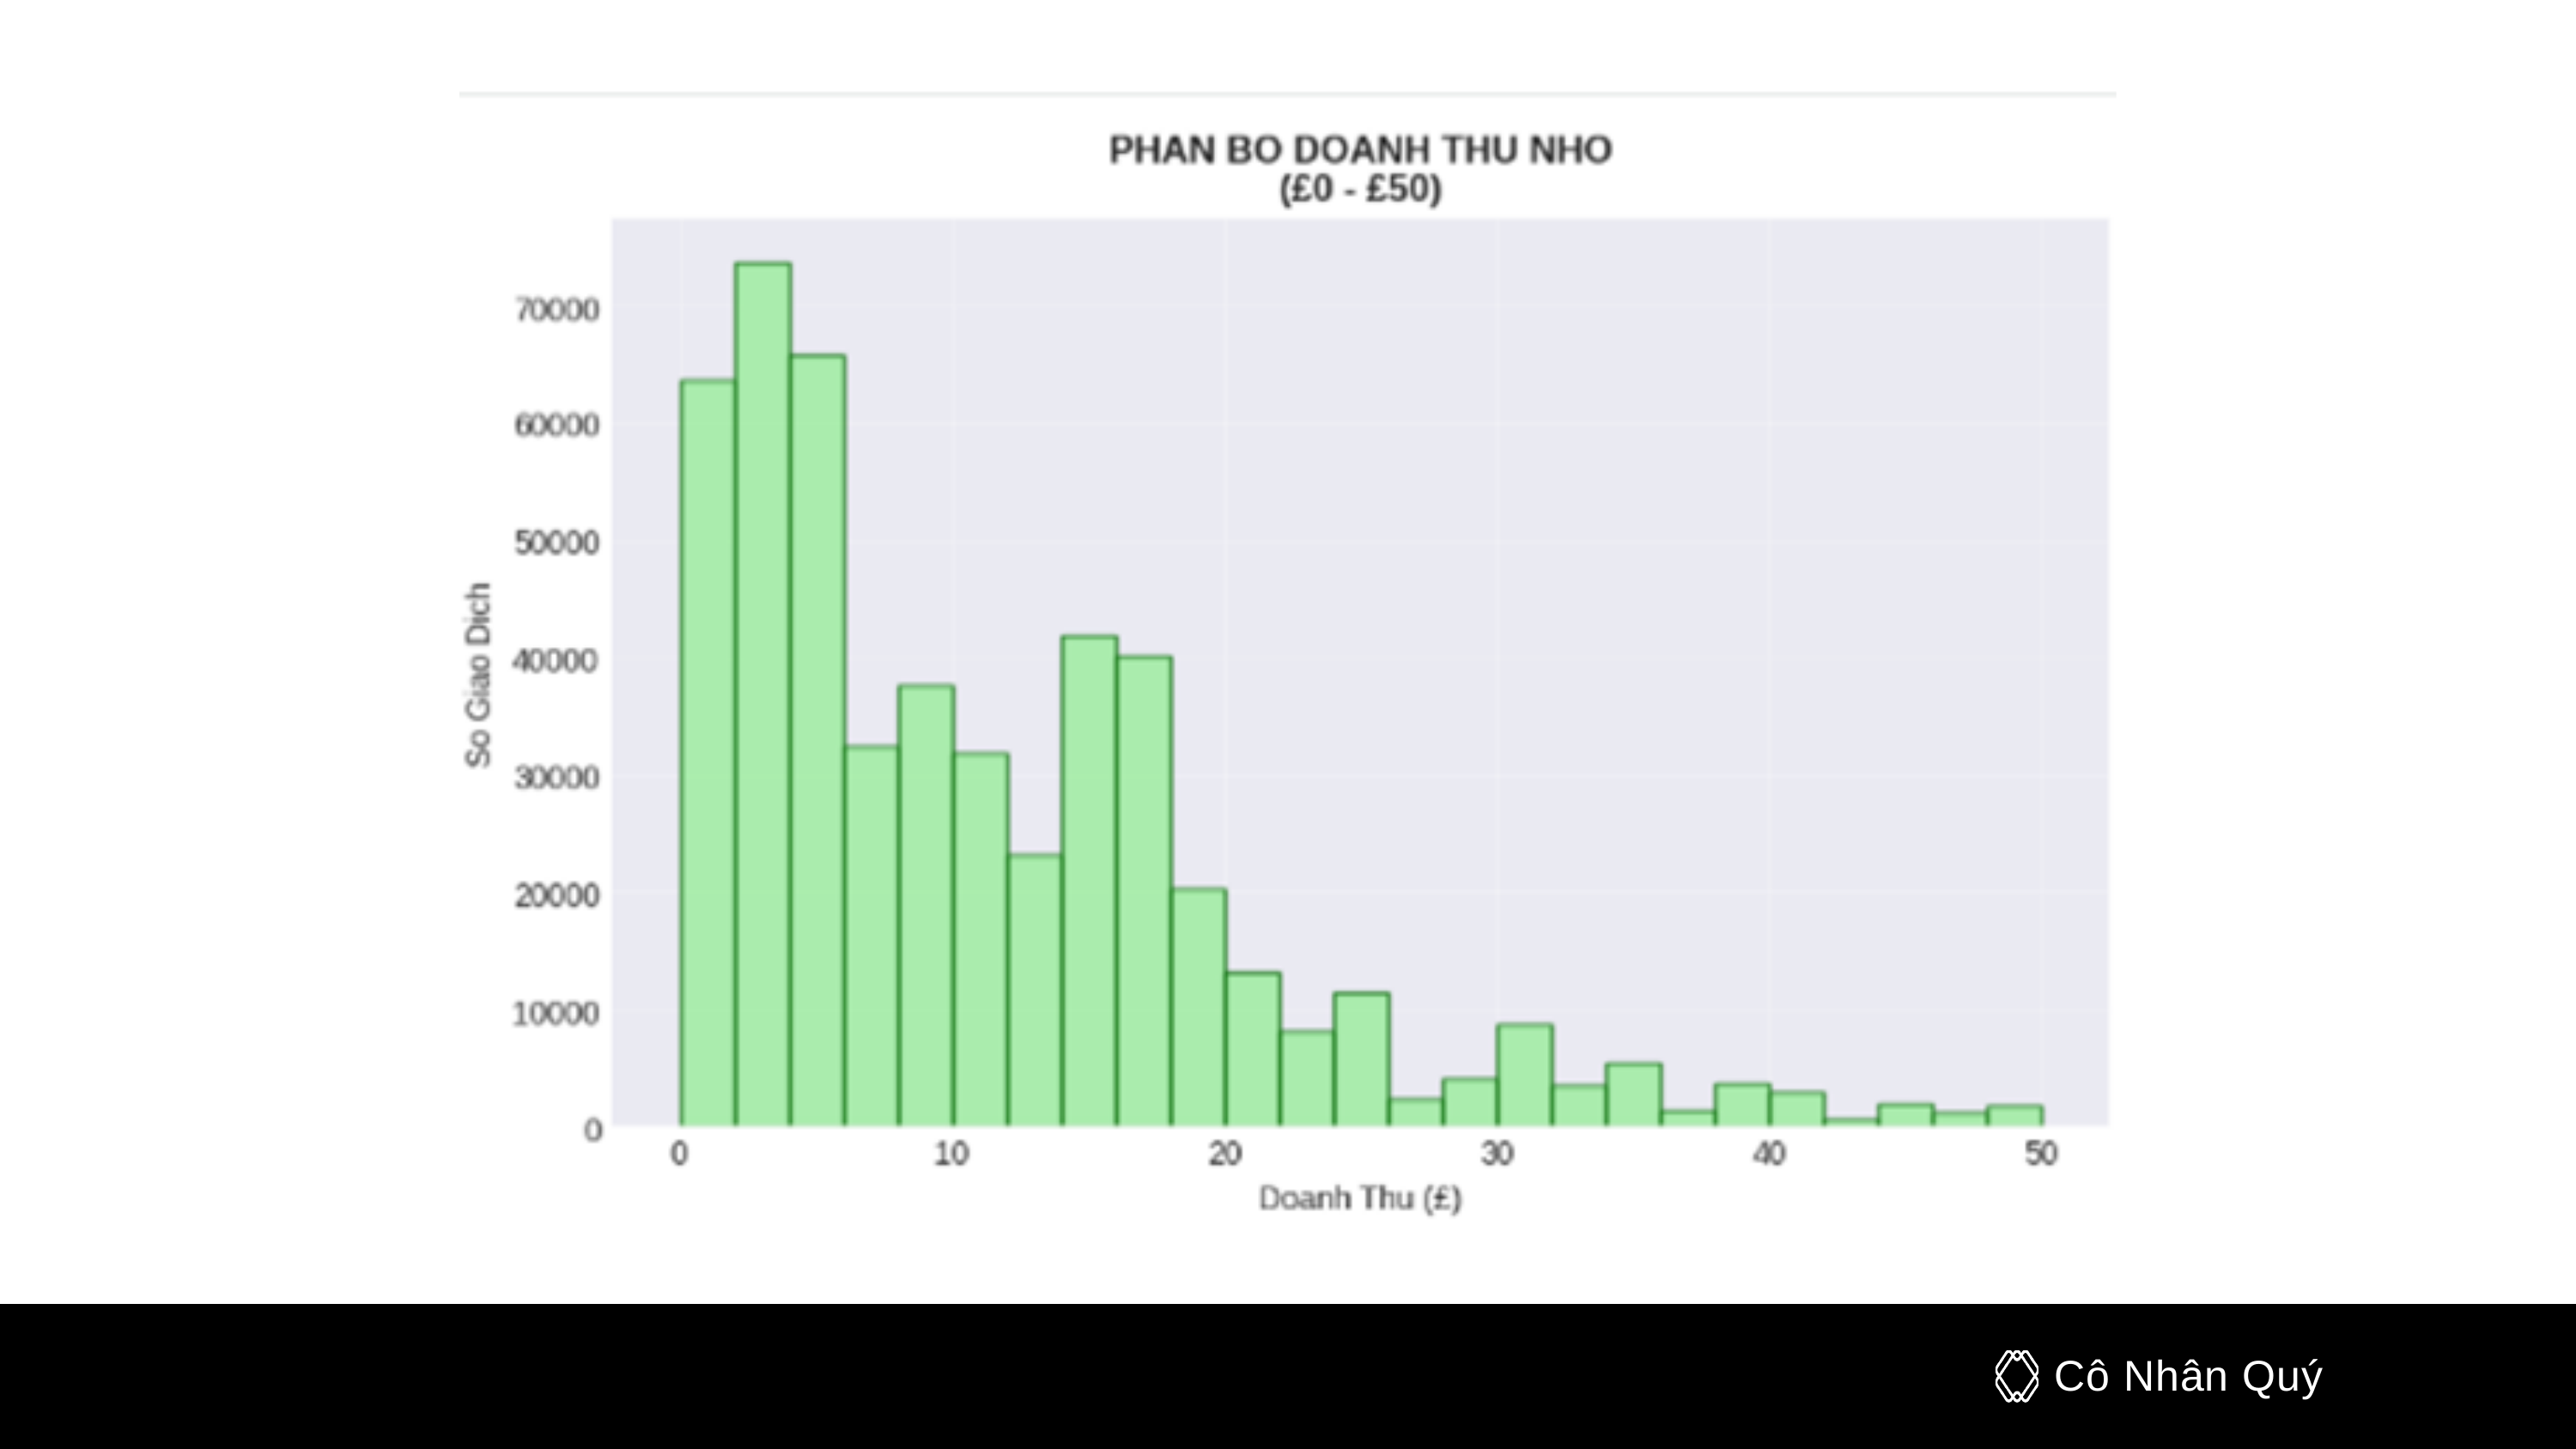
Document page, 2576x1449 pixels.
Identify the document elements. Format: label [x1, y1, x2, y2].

text_box [459, 90, 2117, 1234]
text_box [0, 1303, 2576, 1449]
text_box [1995, 1349, 2432, 1403]
